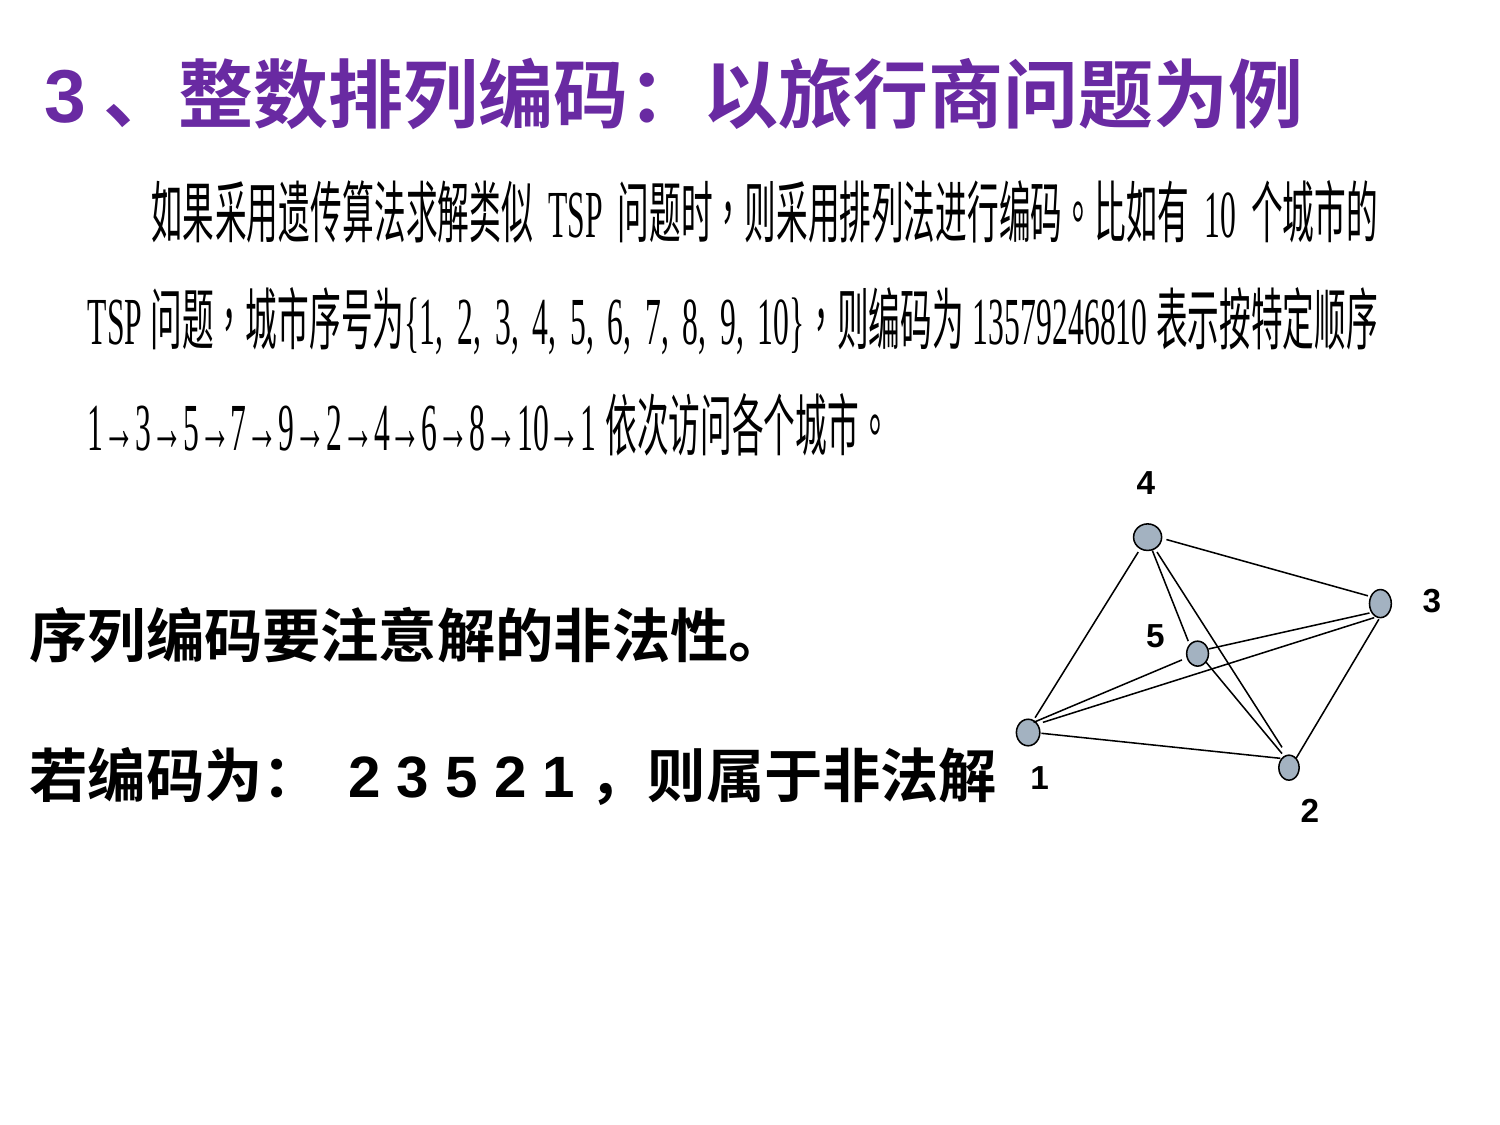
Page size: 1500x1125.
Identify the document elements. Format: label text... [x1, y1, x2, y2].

text_box 序列编码要注意解的非法性。 若编码为： 2 3 5 2 1，则属于非法解 [14, 521, 1442, 1026]
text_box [1015, 453, 1457, 838]
text_box 3、整数排列编码：以旅行商问题为例 [29, 40, 1392, 145]
picture [87, 145, 1379, 486]
